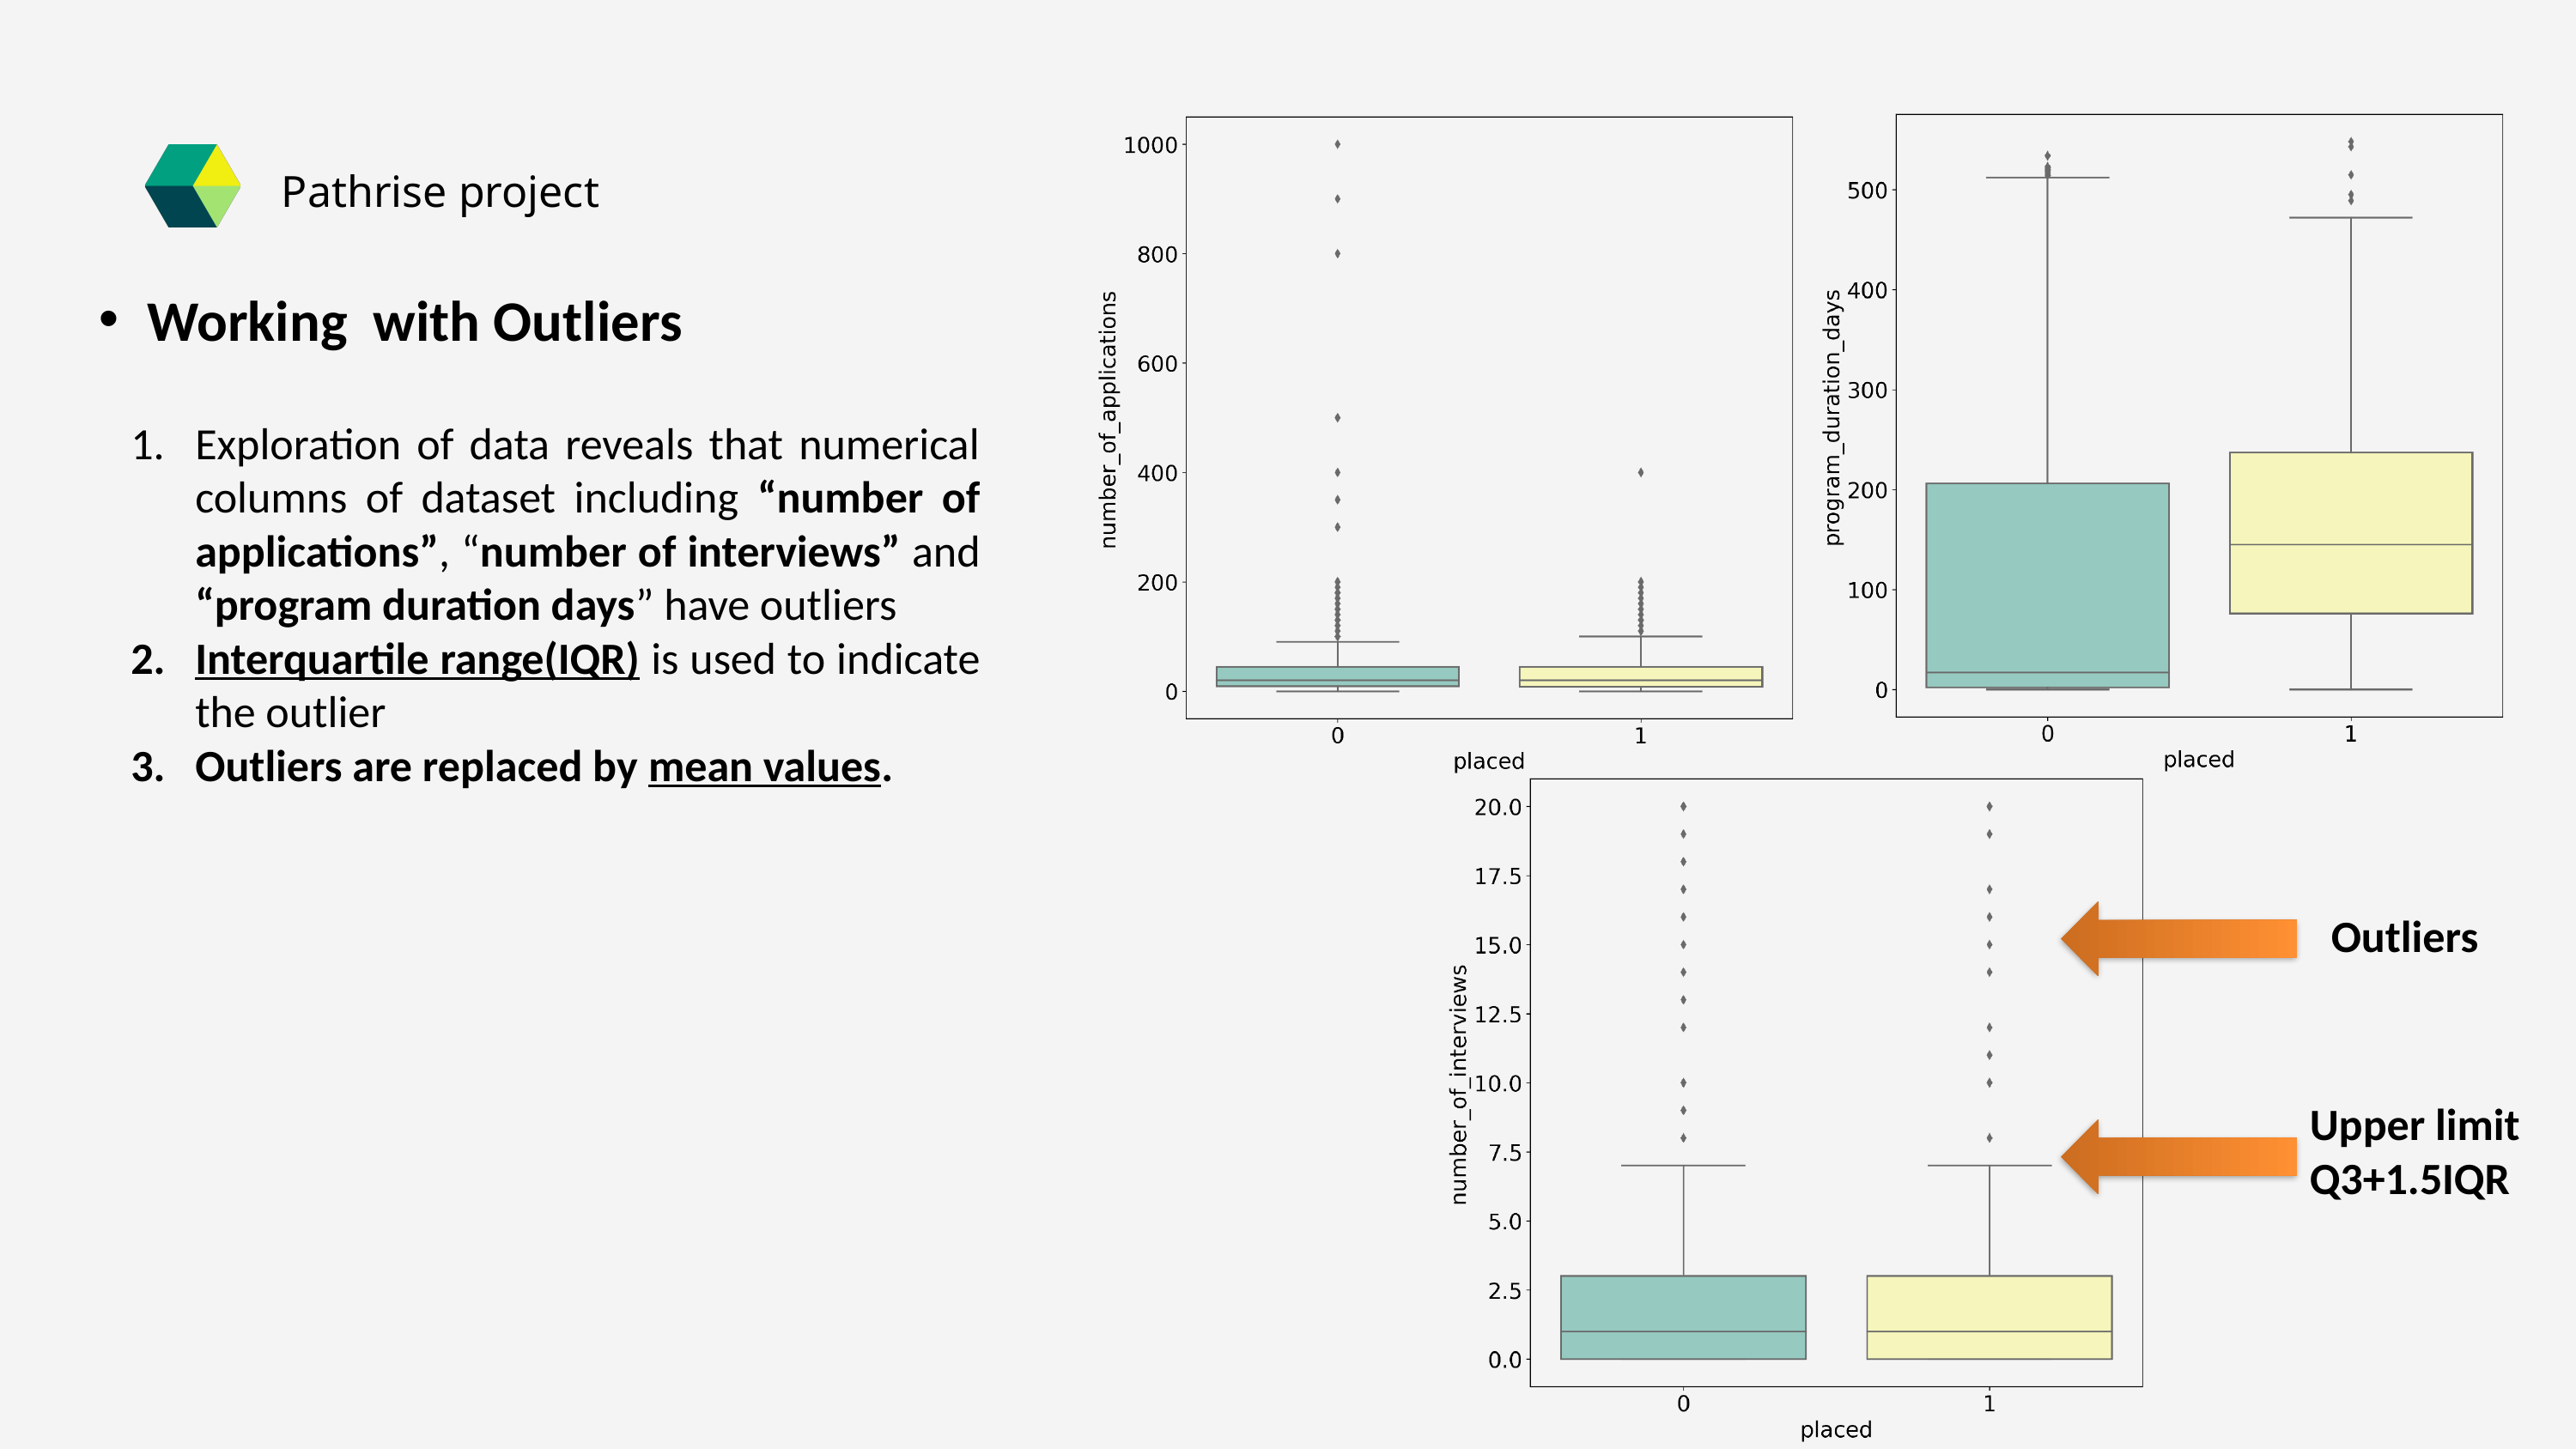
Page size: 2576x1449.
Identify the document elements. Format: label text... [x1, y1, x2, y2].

text_box [2154, 919, 2298, 958]
text_box Upper limit Q3+1.5IQR [2296, 1089, 2557, 1210]
text_box Outliers [2318, 900, 2533, 968]
list Working with Outliers [85, 277, 738, 407]
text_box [144, 144, 738, 228]
text_box [2154, 1137, 2296, 1176]
picture [1089, 106, 2510, 1449]
text_box Exploration of data reveals that numerical columns of dataset including “number of applications”, “number of interviews” and “program duration days” have outliers Interquartile range(IQR) is used to indicate the outlier Outliers are replaced by mean values. [118, 409, 993, 797]
